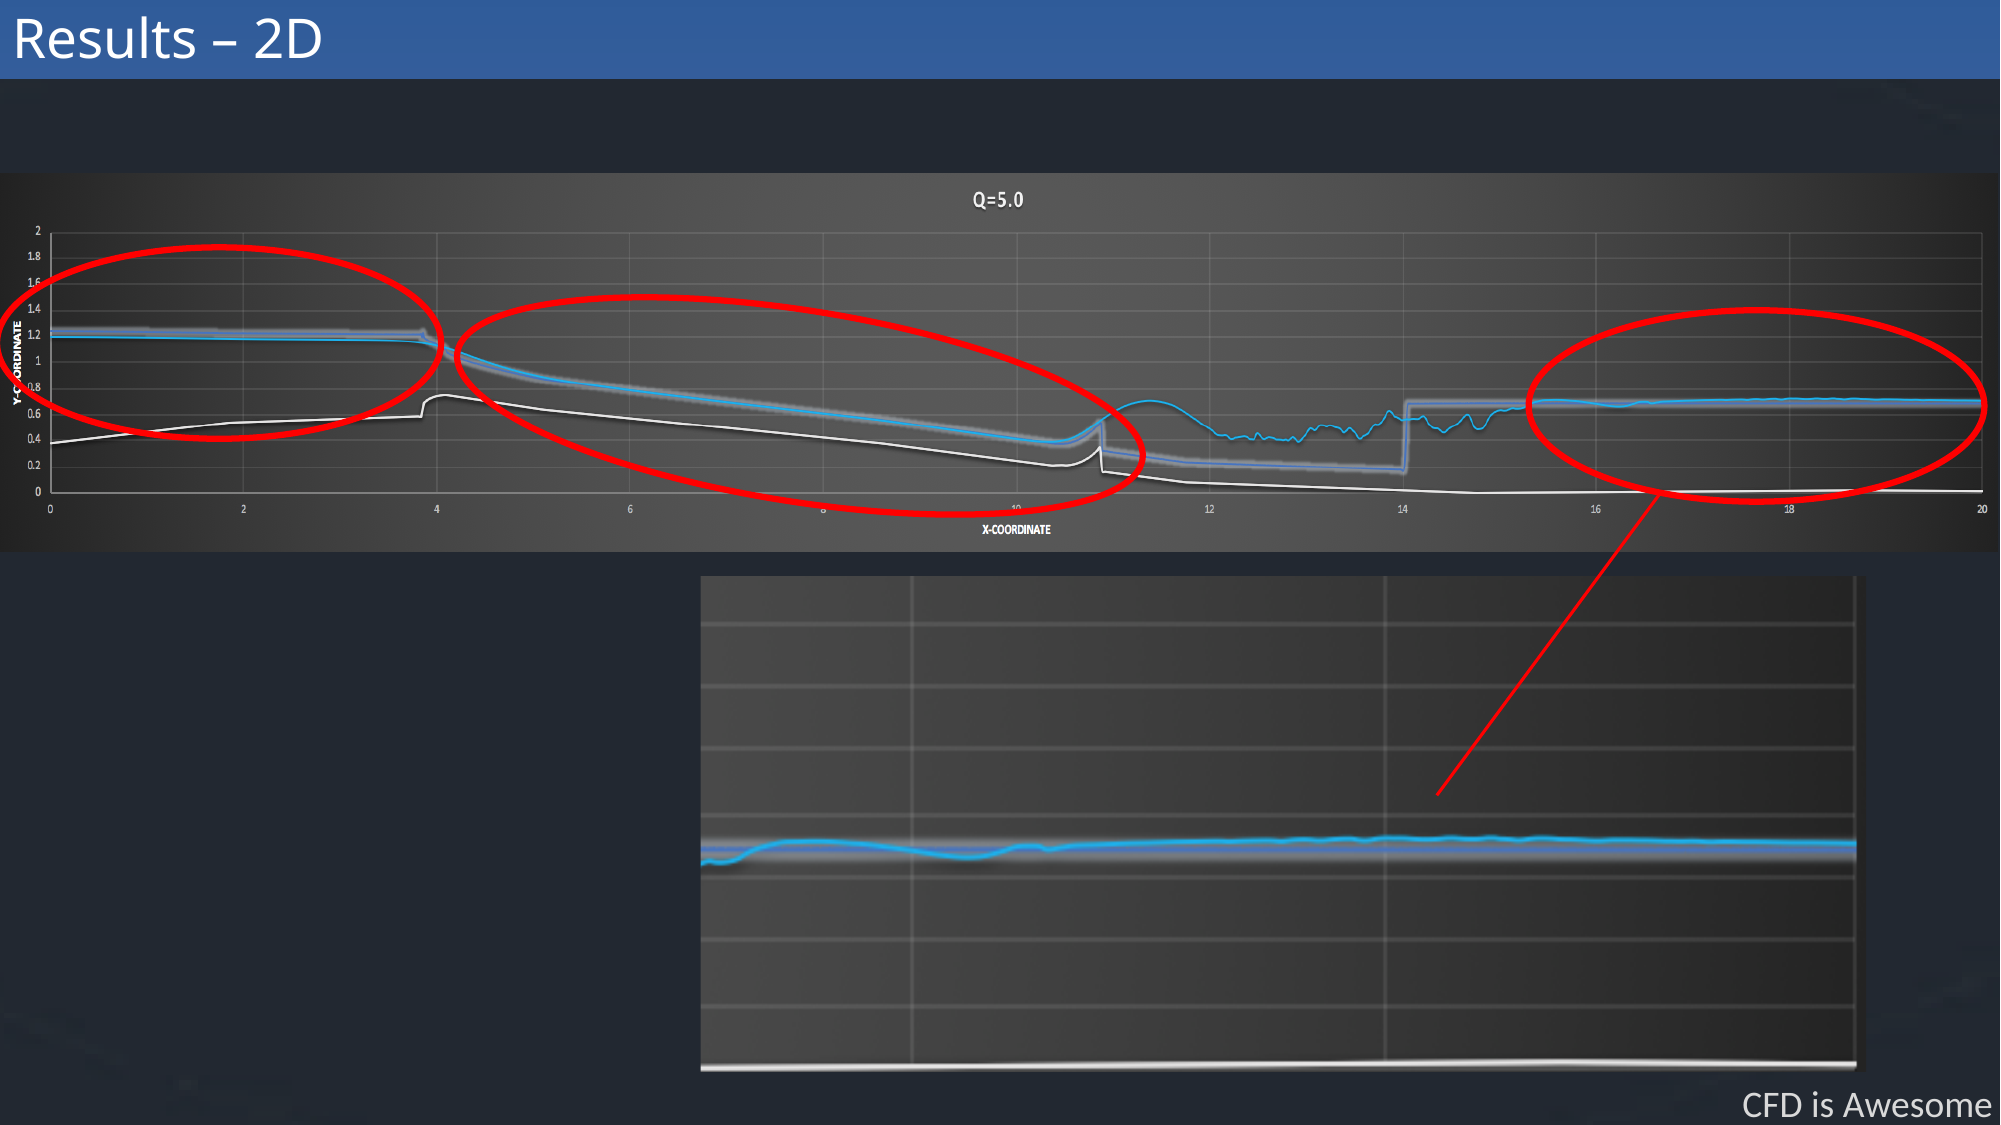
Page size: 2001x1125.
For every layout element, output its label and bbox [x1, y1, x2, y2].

list [0, 0, 2000, 79]
text_box [1436, 493, 1660, 796]
picture [0, 79, 2000, 1125]
